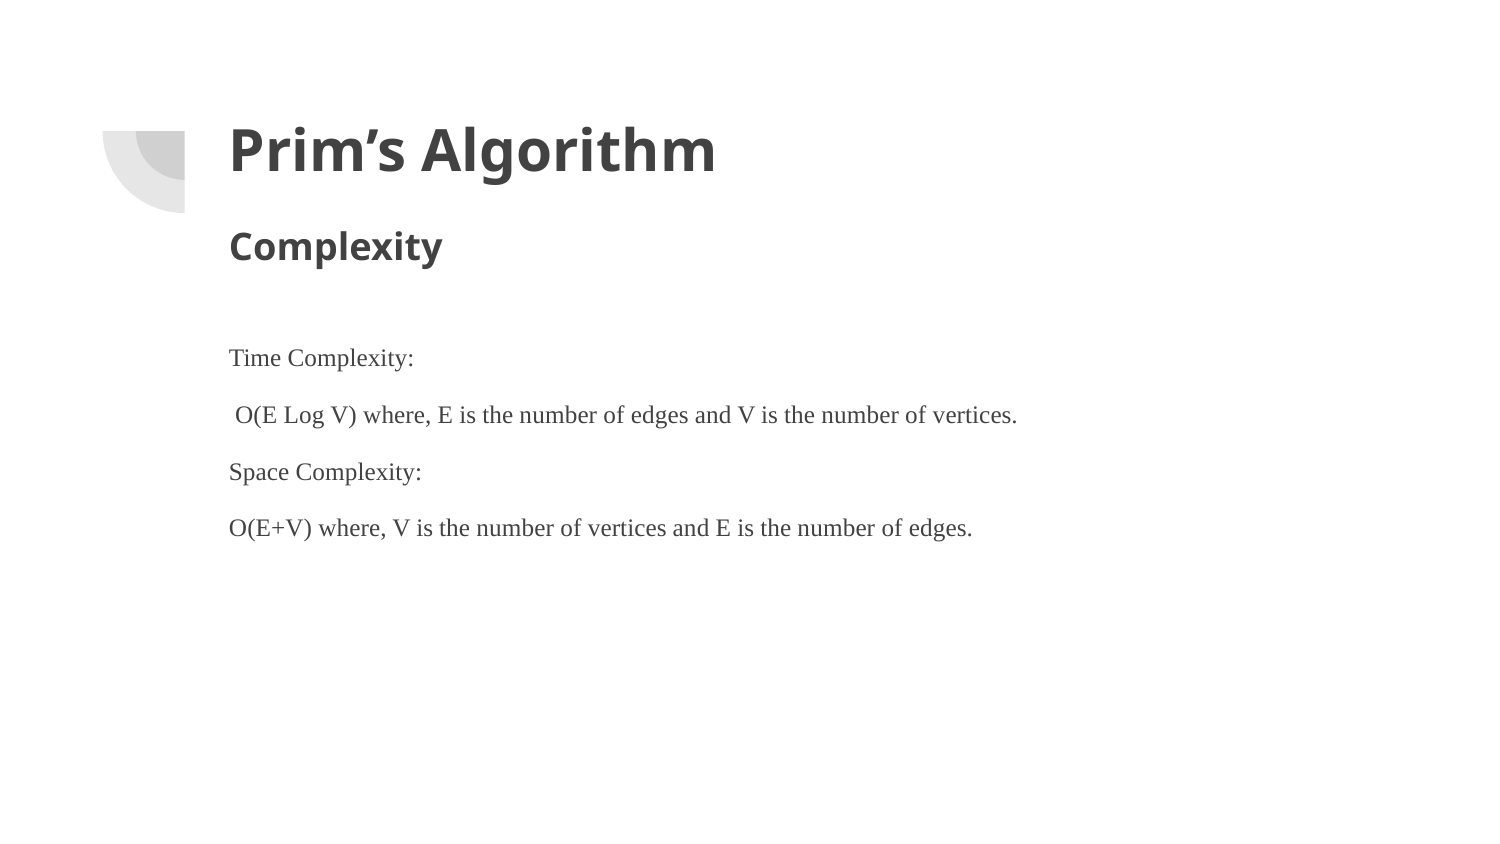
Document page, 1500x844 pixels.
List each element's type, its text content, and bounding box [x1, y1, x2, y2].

title Prim’s Algorithm [213, 98, 1368, 263]
list Time Complexity: O(E Log V) where, E is the number of edges and V is the number of vertices. Space Complexity: O(E+V) where, V is the number of vertices and E is the number of edges. [213, 324, 1414, 761]
title Complexity [213, 207, 518, 273]
